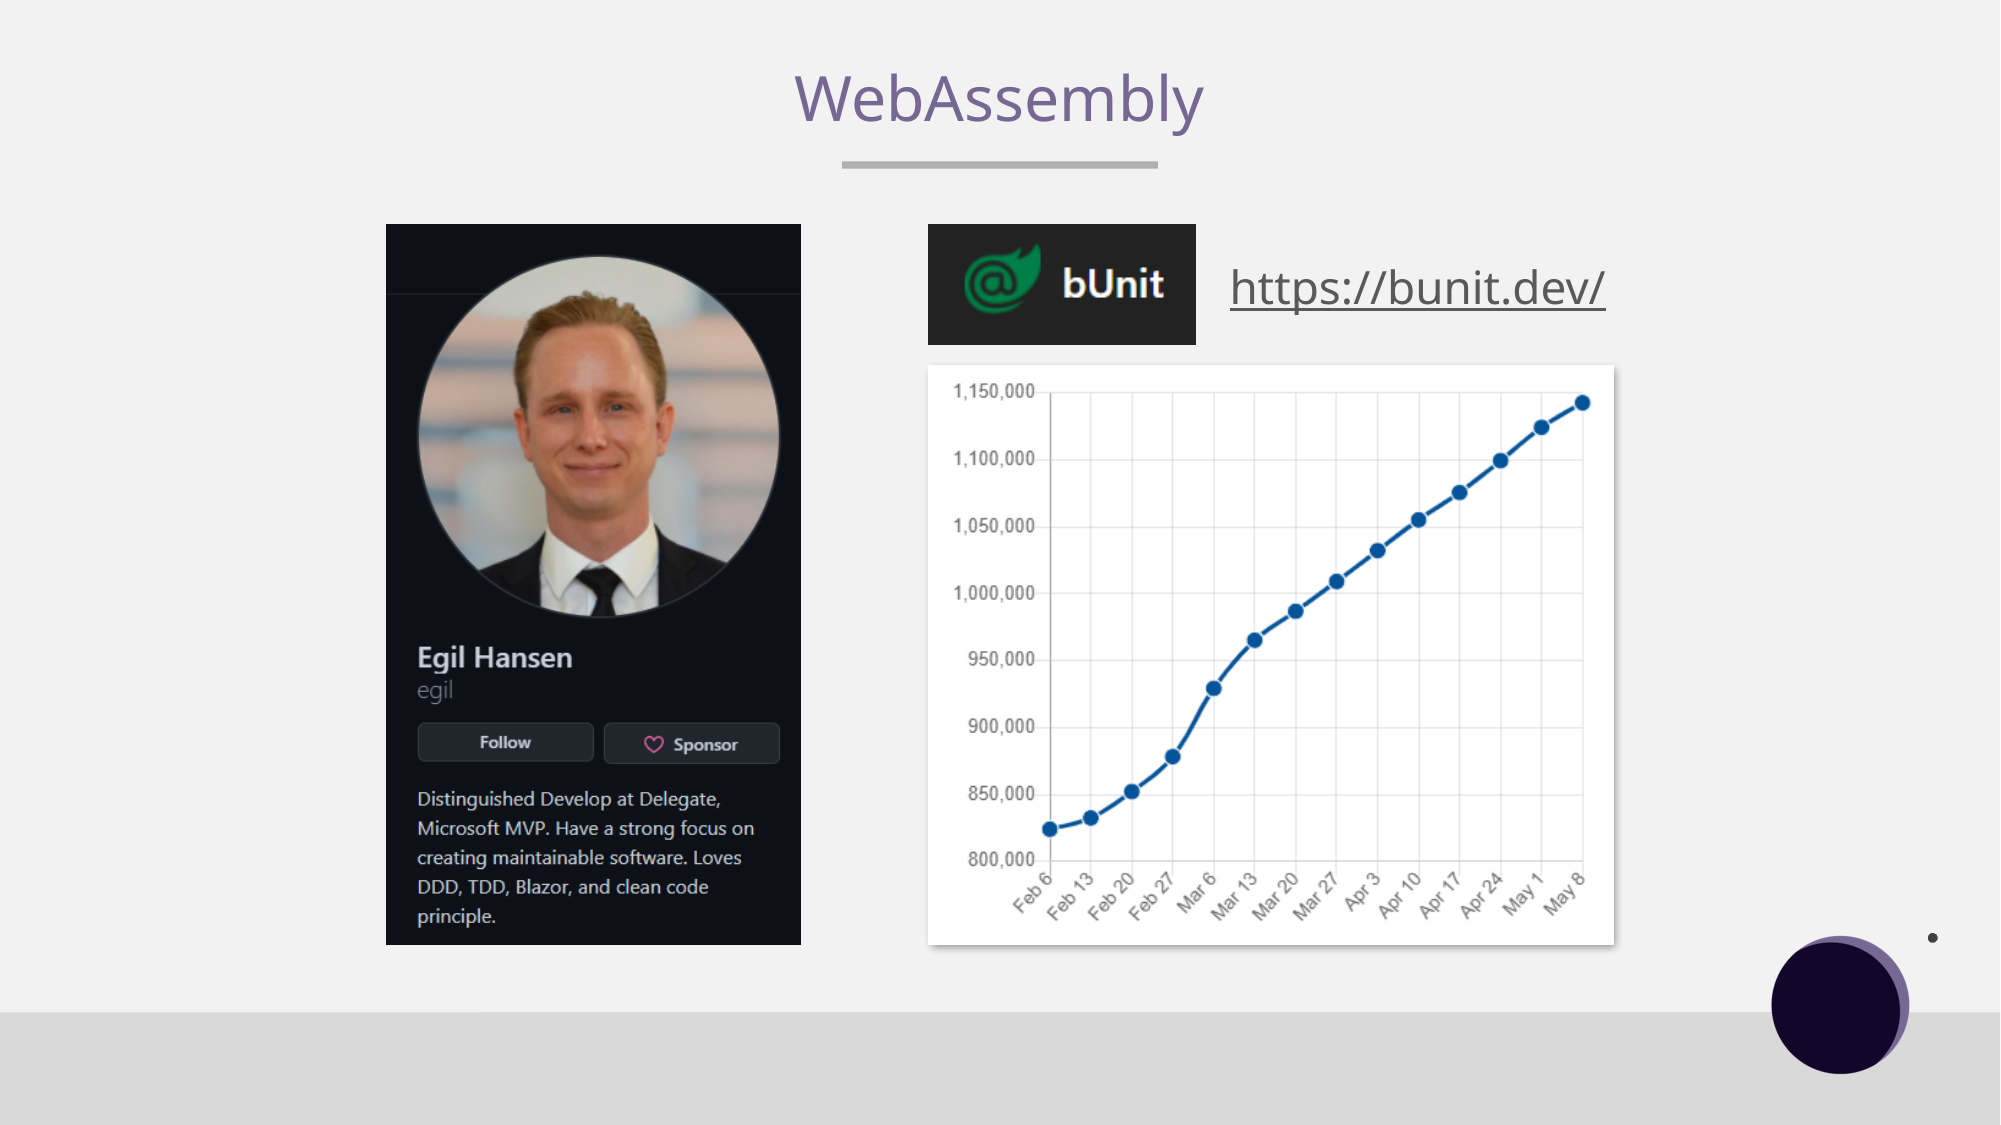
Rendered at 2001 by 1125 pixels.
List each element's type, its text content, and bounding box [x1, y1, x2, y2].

picture [928, 364, 1614, 946]
text_box https://bunit.dev/ [1214, 251, 1814, 323]
picture [386, 224, 802, 946]
picture [1657, 895, 2001, 1083]
title WebAssembly [137, 59, 1863, 137]
picture [928, 224, 1196, 346]
